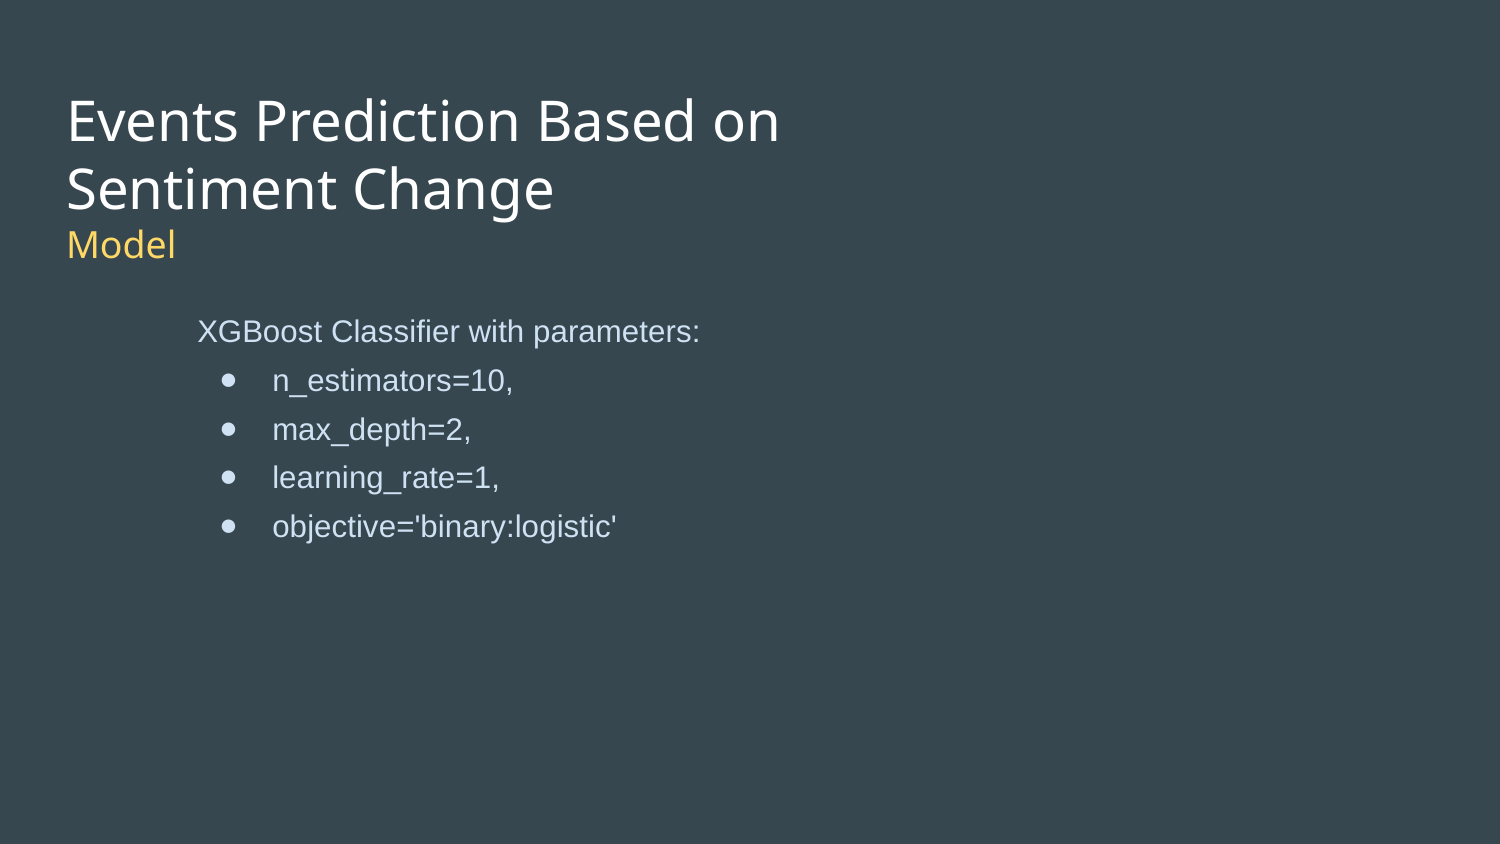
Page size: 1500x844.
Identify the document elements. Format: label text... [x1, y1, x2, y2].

title Events Prediction Based on Sentiment Change Model [51, 70, 1064, 224]
text_box XGBoost Classifier with parameters: n_estimators=10, max_depth=2, learning_rate=1, objective='binary:logistic' [182, 285, 756, 559]
